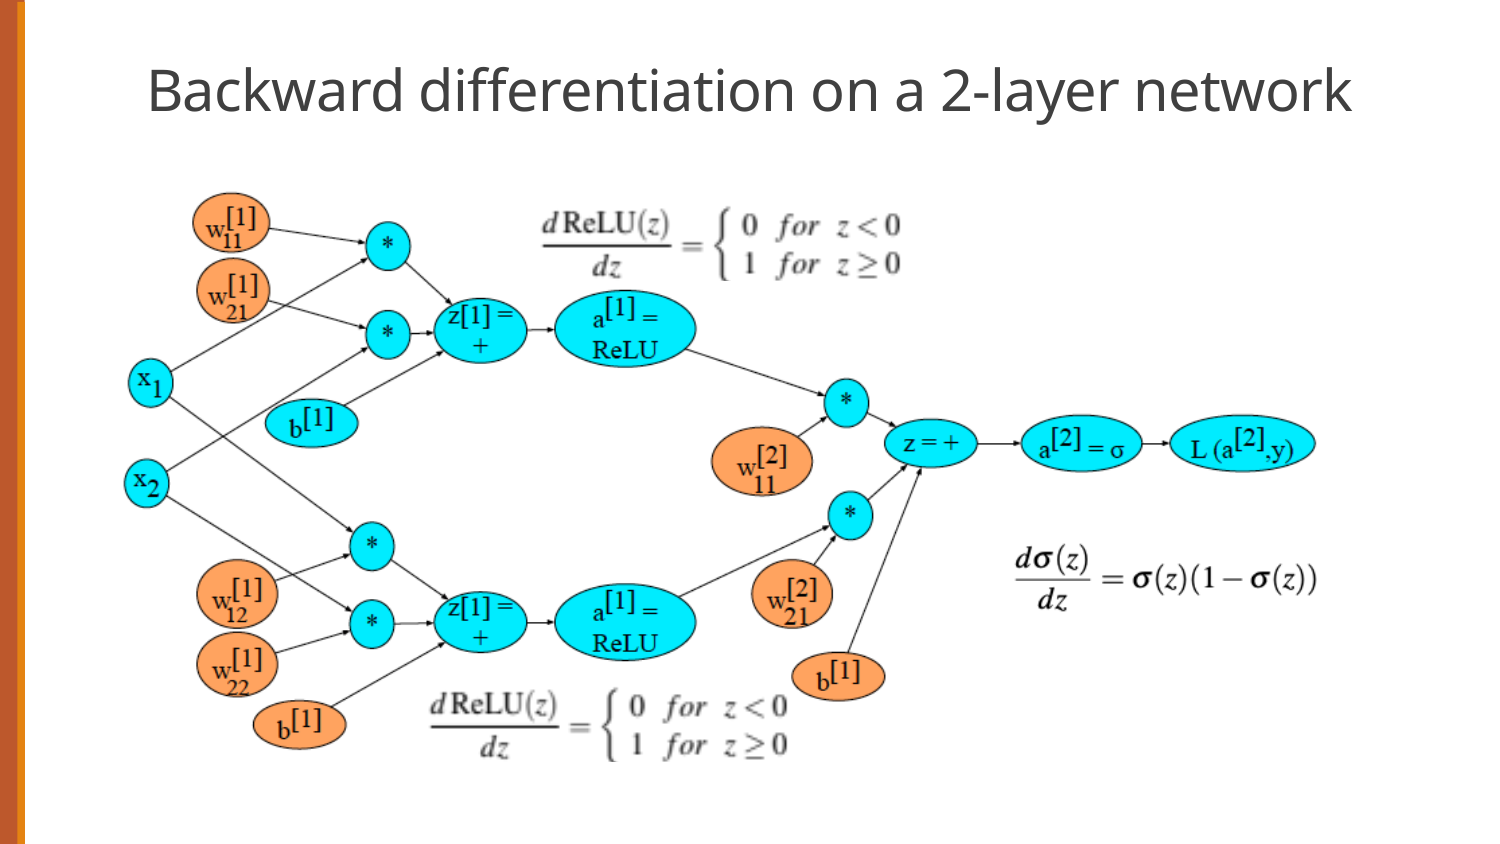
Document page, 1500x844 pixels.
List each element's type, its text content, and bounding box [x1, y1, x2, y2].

picture [30, 180, 1432, 769]
title Backward differentiation on a 2-layer network [131, 19, 1369, 131]
